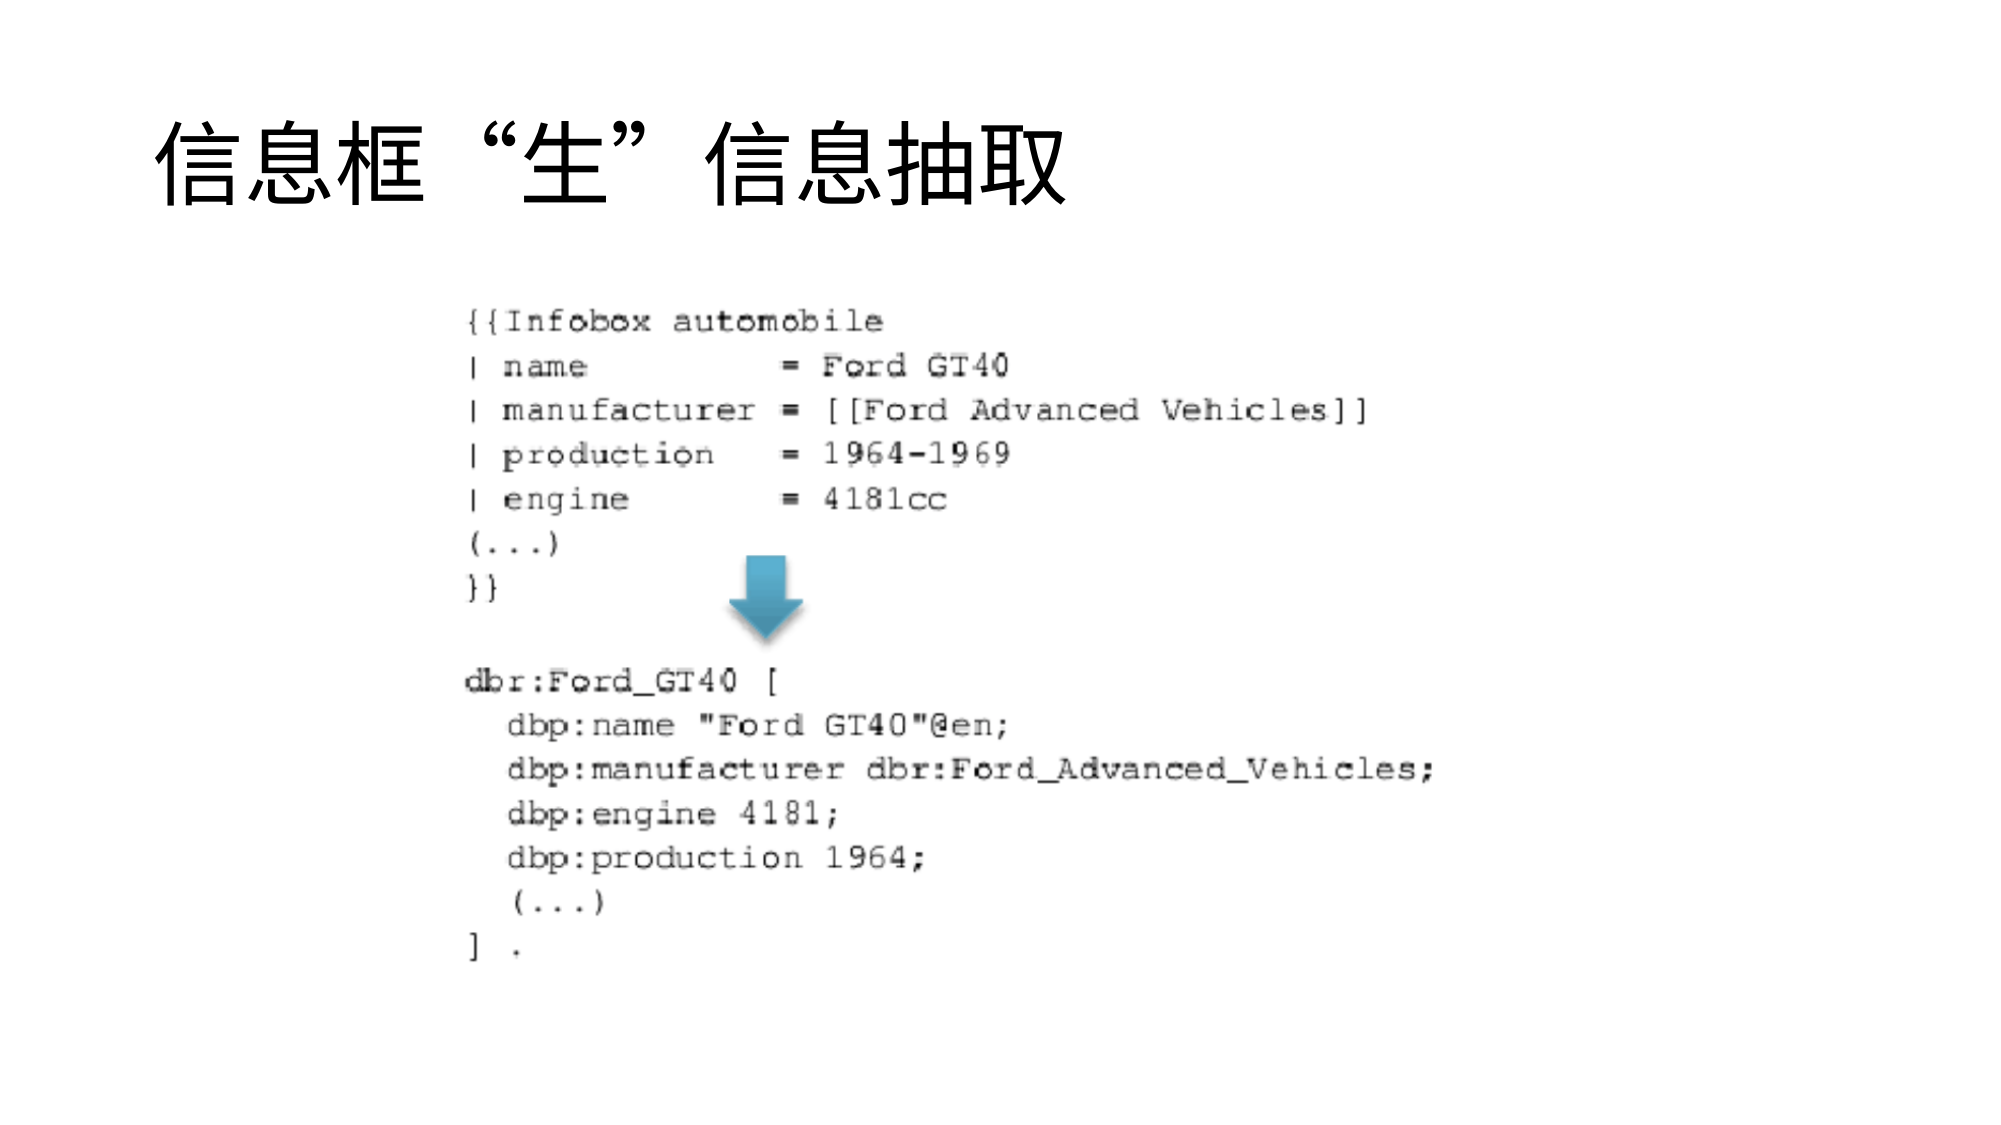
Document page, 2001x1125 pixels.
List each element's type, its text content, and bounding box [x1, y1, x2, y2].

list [433, 277, 1501, 992]
title 信息框“生”信息抽取 [137, 59, 1863, 278]
